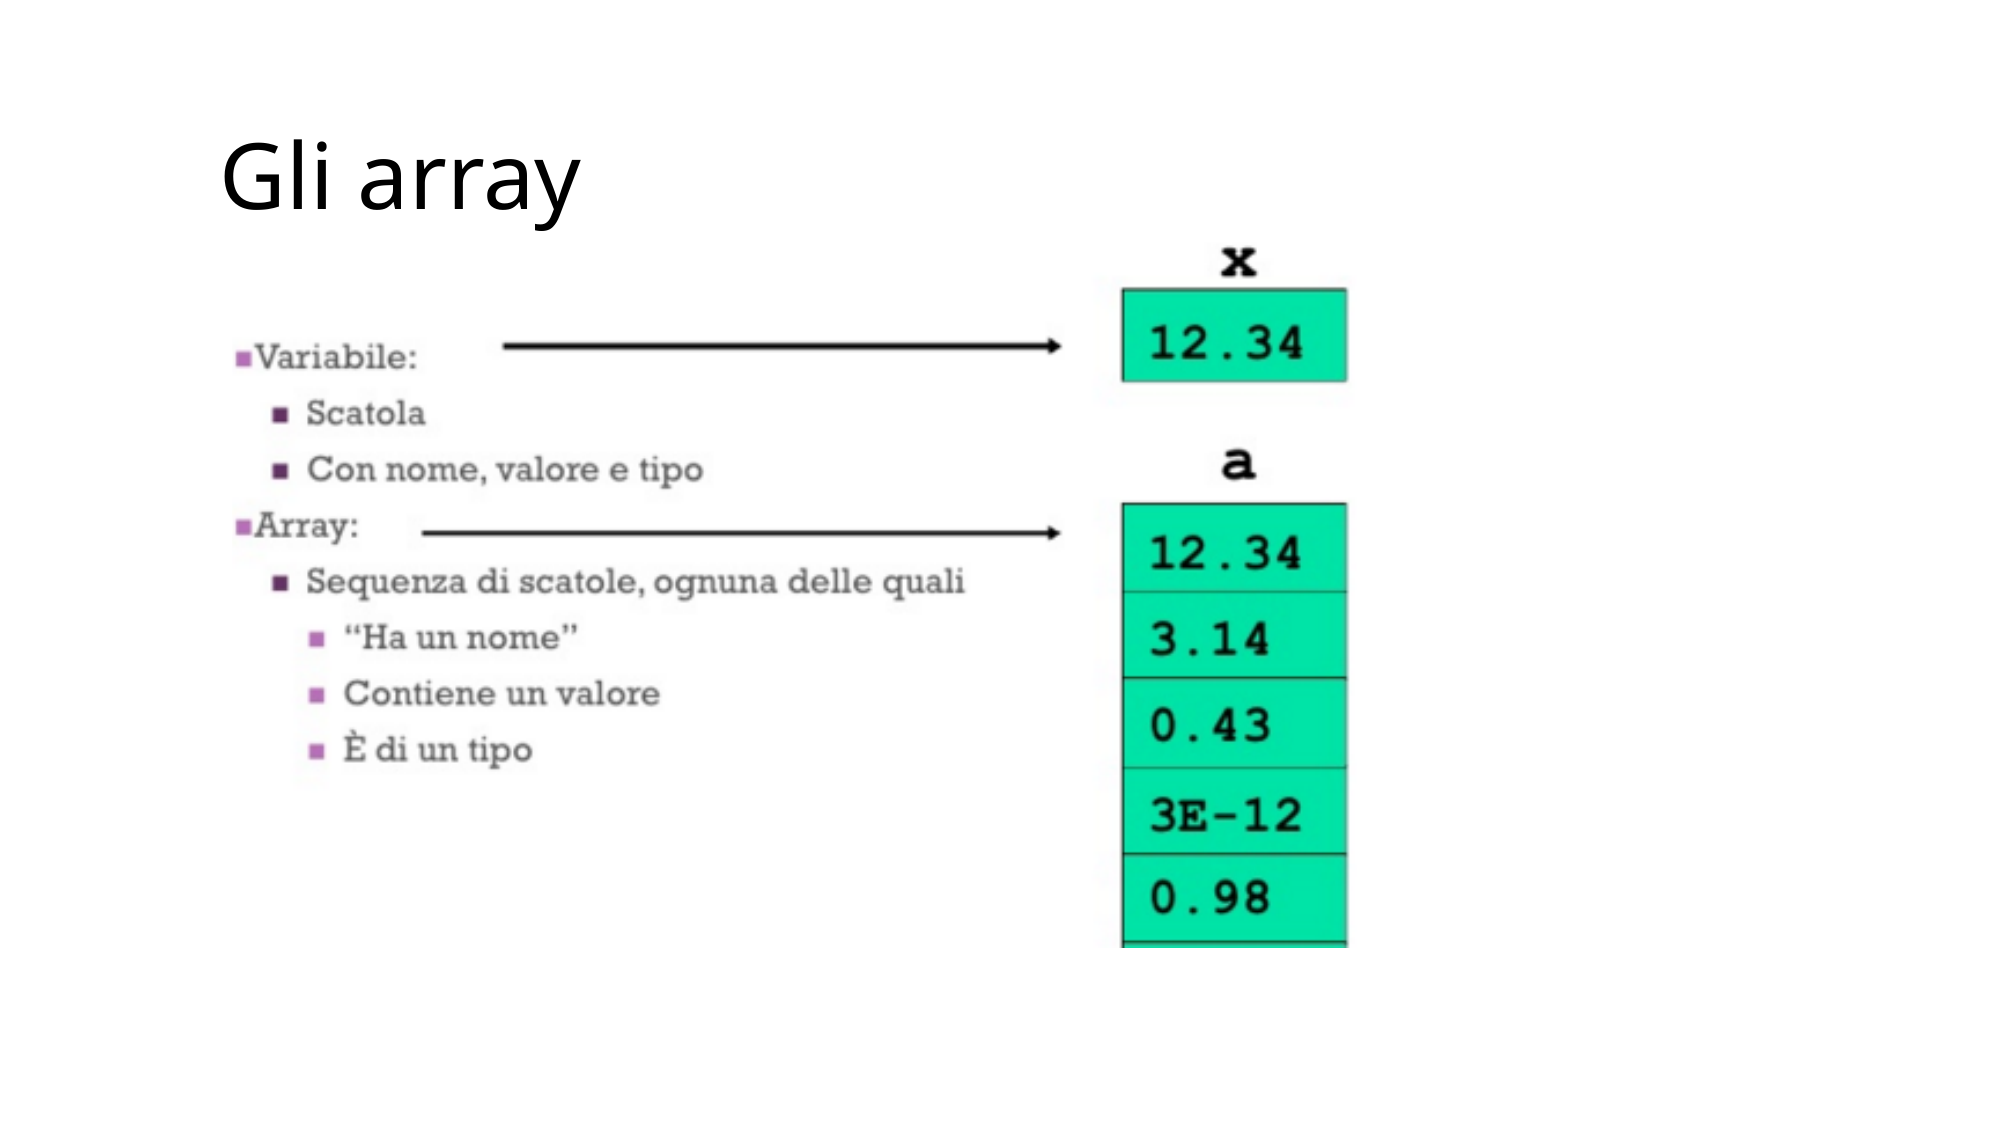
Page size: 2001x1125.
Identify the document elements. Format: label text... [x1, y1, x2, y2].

title Gli array [200, 24, 1800, 238]
picture [232, 237, 1369, 948]
